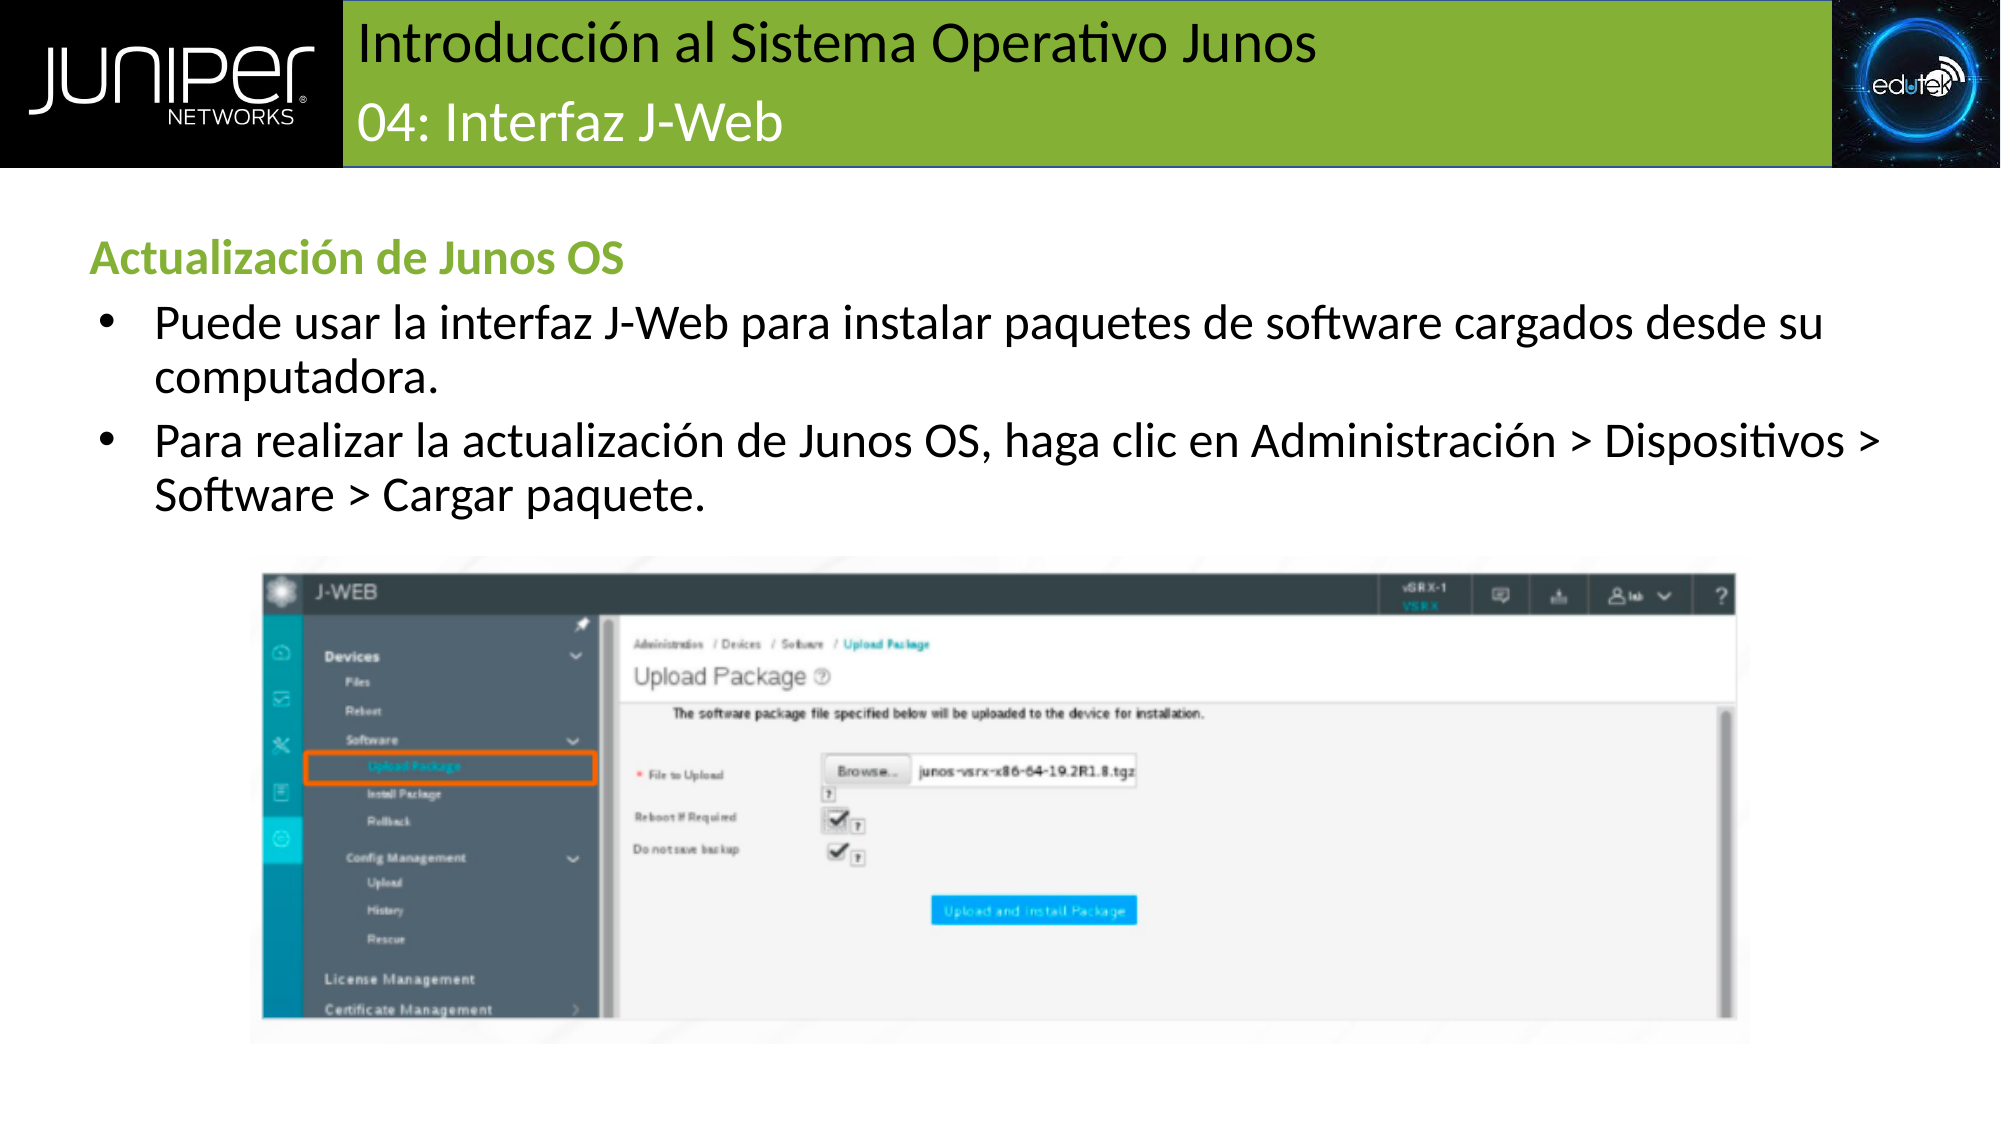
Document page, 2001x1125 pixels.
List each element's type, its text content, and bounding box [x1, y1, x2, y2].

title Introducción al Sistema Operativo Junos [342, 3, 2000, 84]
picture [1832, 84, 2000, 168]
picture [0, 0, 343, 168]
picture [250, 556, 1750, 1044]
list Actualización de Junos OS Puede usar la interfaz J-Web para instalar paquetes de software cargados desde su computadora. Para realizar la actualización de Junos OS, haga clic en Administración > Dispositivos > Software > Cargar paquete. [74, 224, 1926, 938]
list 04: Interfaz J-Web [342, 83, 1606, 168]
